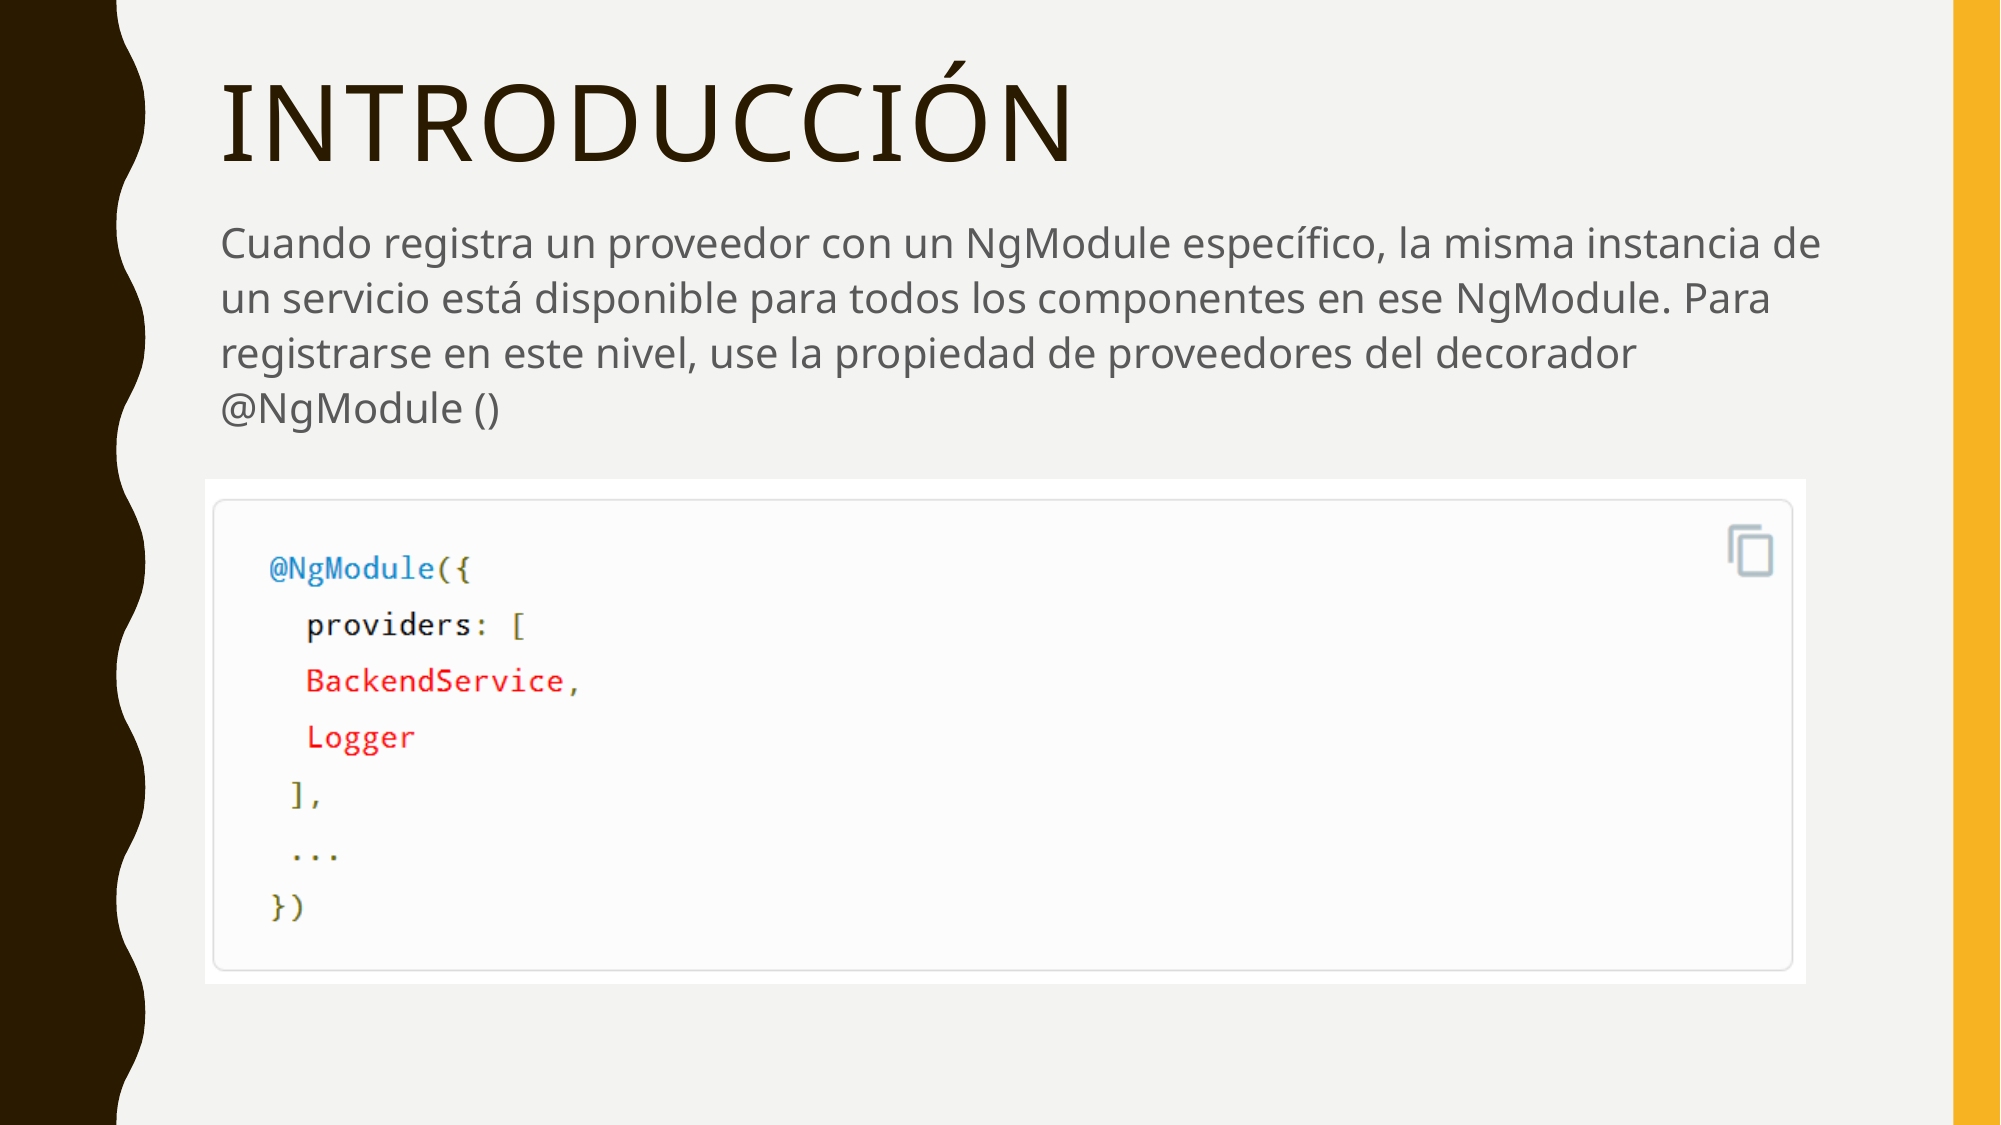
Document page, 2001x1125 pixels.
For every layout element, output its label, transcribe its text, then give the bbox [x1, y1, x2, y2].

picture [205, 479, 1806, 984]
title INTRODUCCIÓN [205, 62, 1875, 193]
list Cuando registra un proveedor con un NgModule específico, la misma instancia de un servicio está disponible para todos los componentes en ese NgModule. Para registrarse en este nivel, use la propiedad de proveedores del decorador @NgModule () [205, 204, 1875, 1099]
